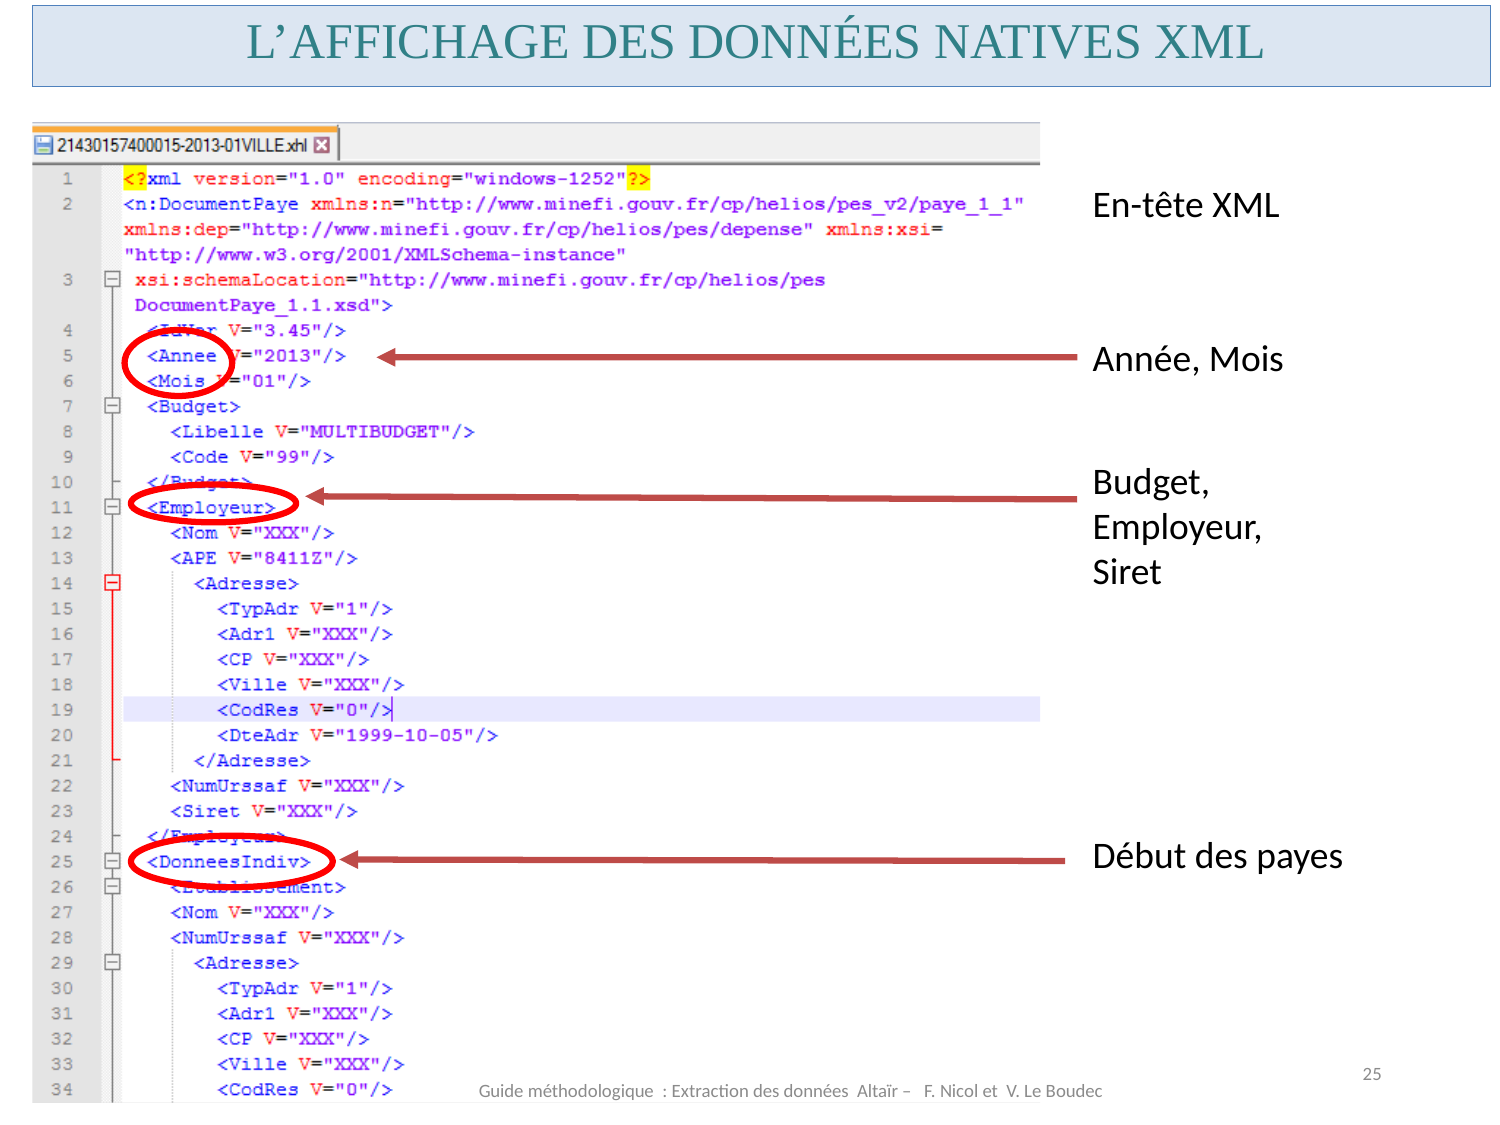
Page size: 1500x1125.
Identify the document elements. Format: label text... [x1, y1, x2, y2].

text_box Début des payes [1077, 823, 1397, 973]
text_box Année, Mois [1077, 326, 1397, 387]
text_box Guide méthodologique : Extraction des données Altaïr – F. Nicol et V. Le Boudec [451, 1060, 1130, 1120]
picture [32, 122, 1041, 1103]
text_box Budget, Employeur, Siret [1077, 449, 1397, 600]
text_box L’Affichage des données natives XML [32, 5, 1491, 87]
text_box <numéro> [1059, 1042, 1397, 1103]
text_box En-tête XML [1077, 172, 1397, 233]
